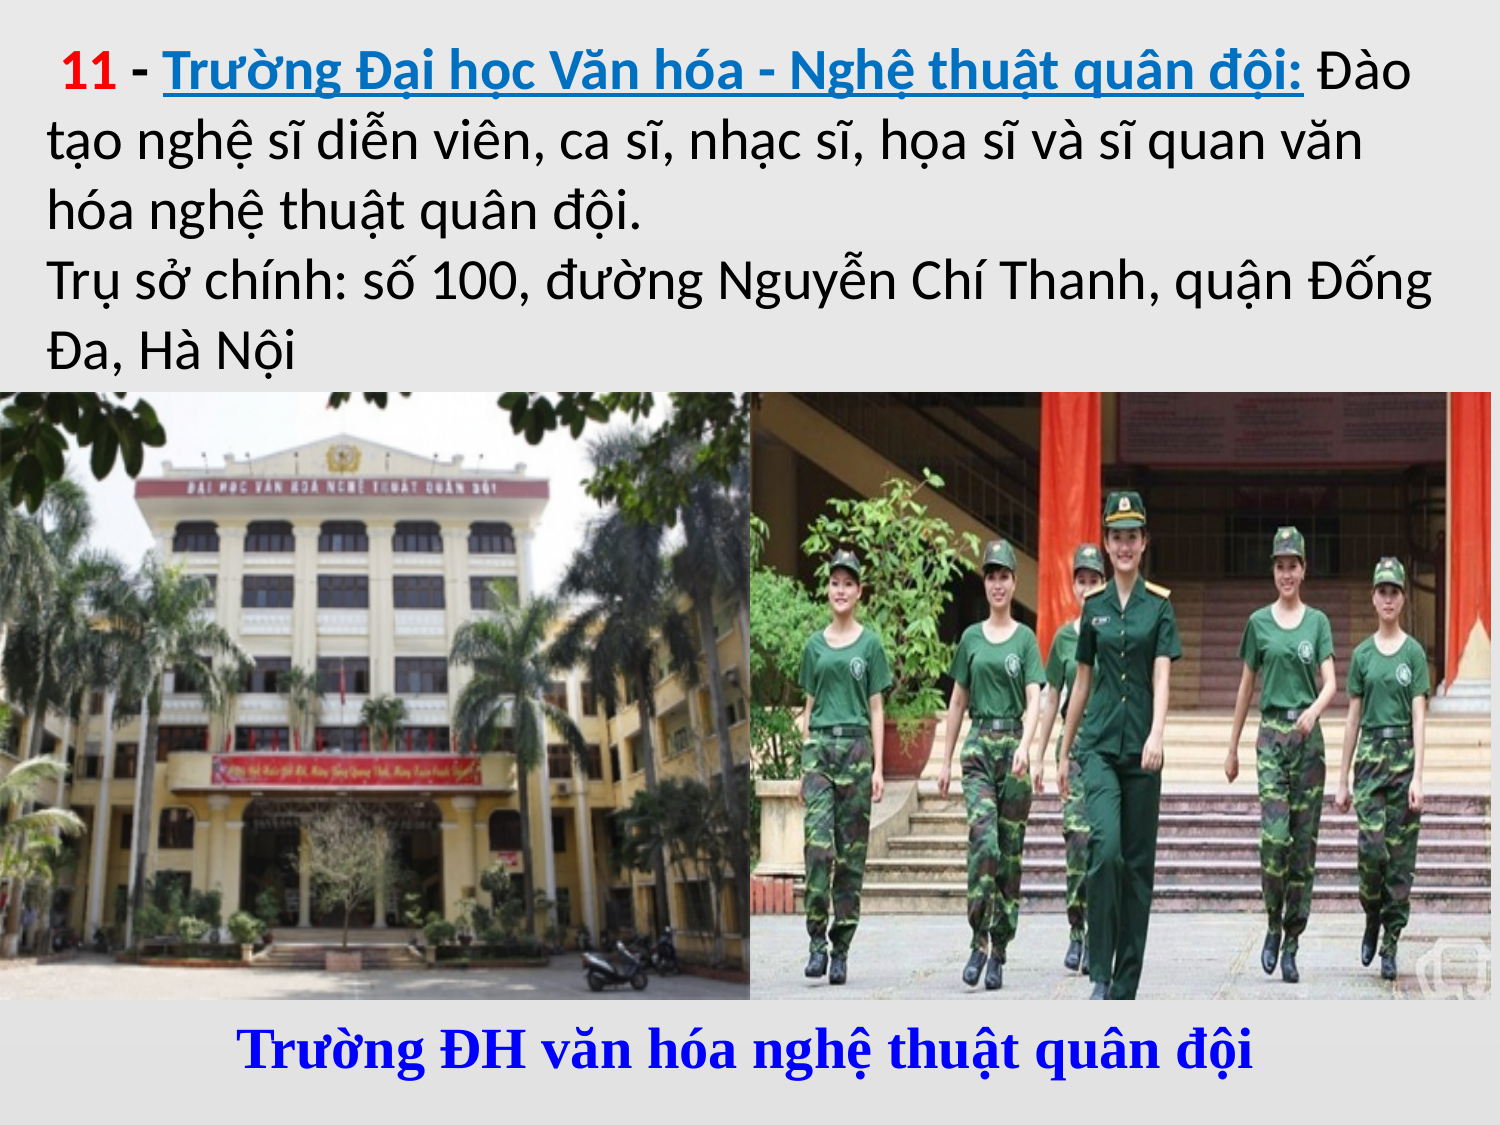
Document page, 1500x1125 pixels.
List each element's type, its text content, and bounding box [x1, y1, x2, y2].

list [749, 392, 1491, 1000]
title Trường ĐH văn hóa nghệ thuật quân đội [75, 1000, 1416, 1100]
text_box 11 - Trường Đại học Văn hóa - Nghệ thuật quân đội: Đào tạo nghệ sĩ diễn viên, ca sĩ, nhạc sĩ, họa sĩ và sĩ quan văn hóa nghệ thuật quân đội. Trụ sở chính: số 100, đường Nguyễn Chí Thanh, quận Đống Đa, Hà Nội [31, 23, 1475, 389]
picture [0, 392, 749, 1000]
